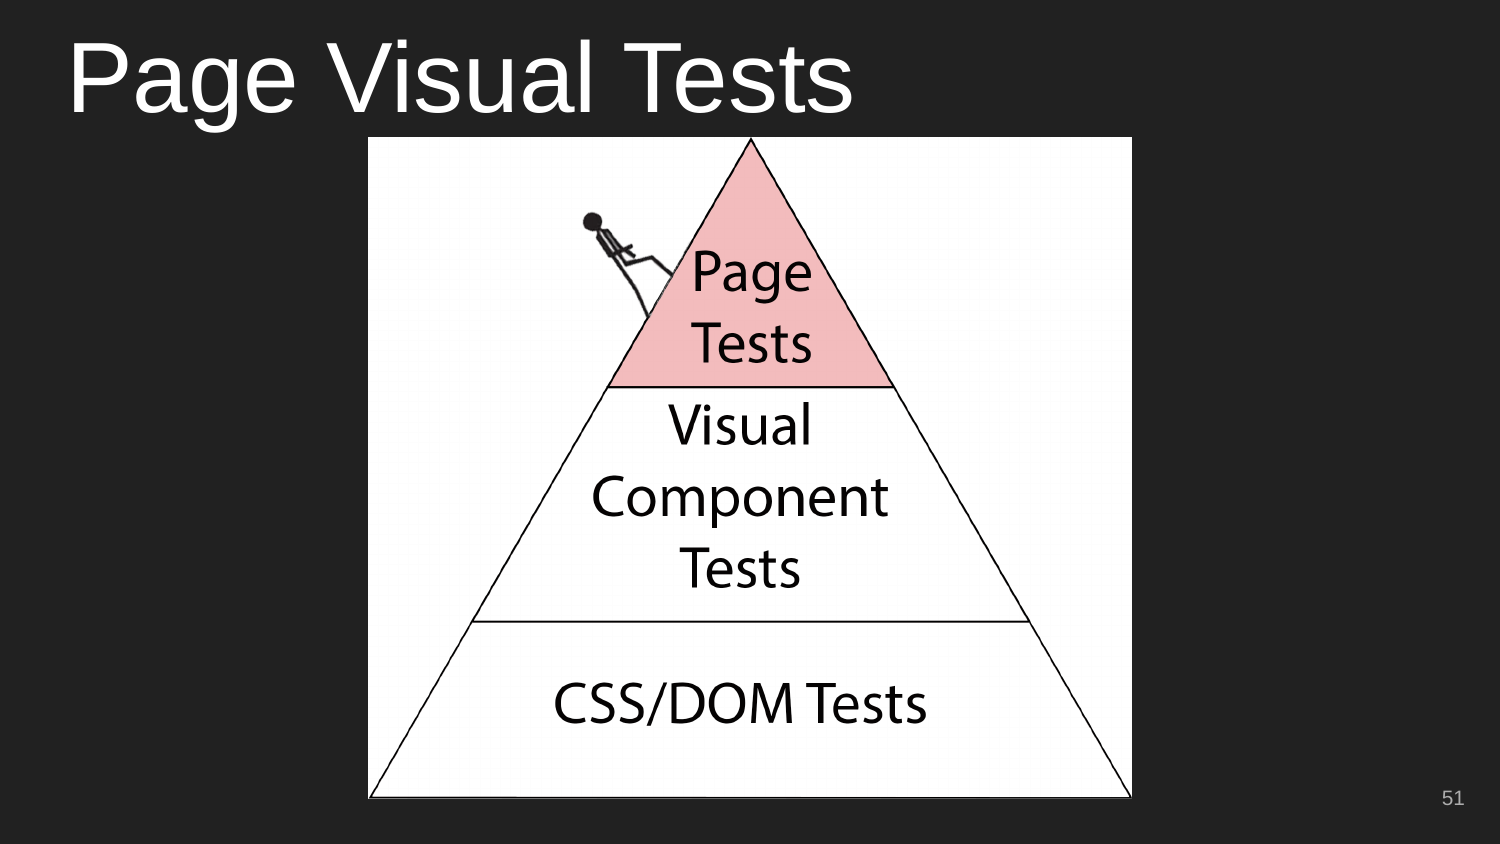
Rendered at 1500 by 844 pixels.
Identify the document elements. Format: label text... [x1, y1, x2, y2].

picture [368, 137, 1132, 800]
slide_number ‹#› [1389, 764, 1480, 830]
title Page Visual Tests [51, 0, 1449, 92]
